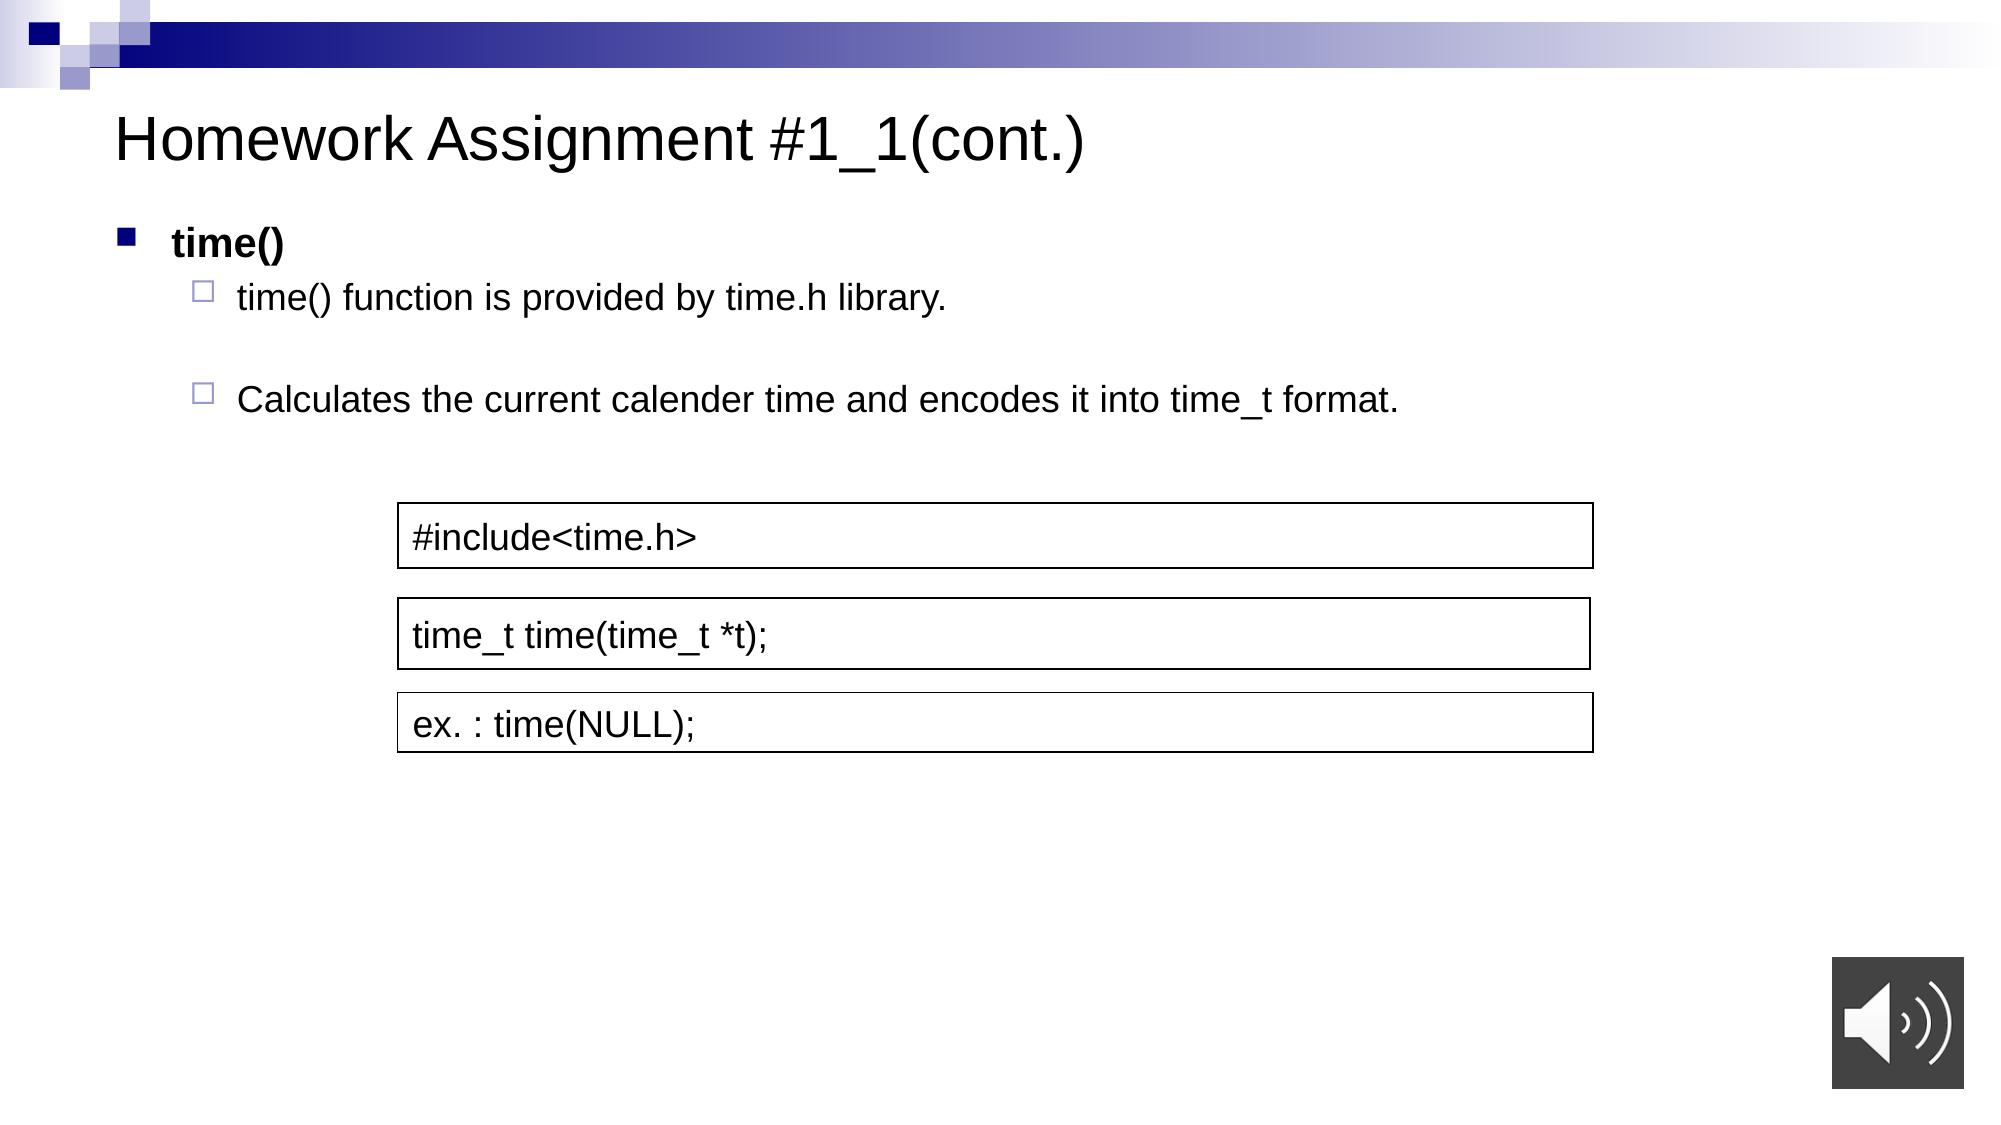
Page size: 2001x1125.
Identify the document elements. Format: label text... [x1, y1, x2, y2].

slide_number 18 [1433, 1025, 1900, 1100]
text_box #include<time.h> [397, 503, 1593, 569]
picture [1830, 955, 1965, 1090]
list time() time() function is provided by time.h library. Calculates the current calender time and encodes it into time_t format. [99, 208, 1900, 963]
text_box time_t time(time_t *t); [397, 597, 1591, 669]
title Homework Assignment #1_1(cont.) [99, 75, 1900, 197]
text_box ex. : time(NULL); [397, 692, 1593, 753]
